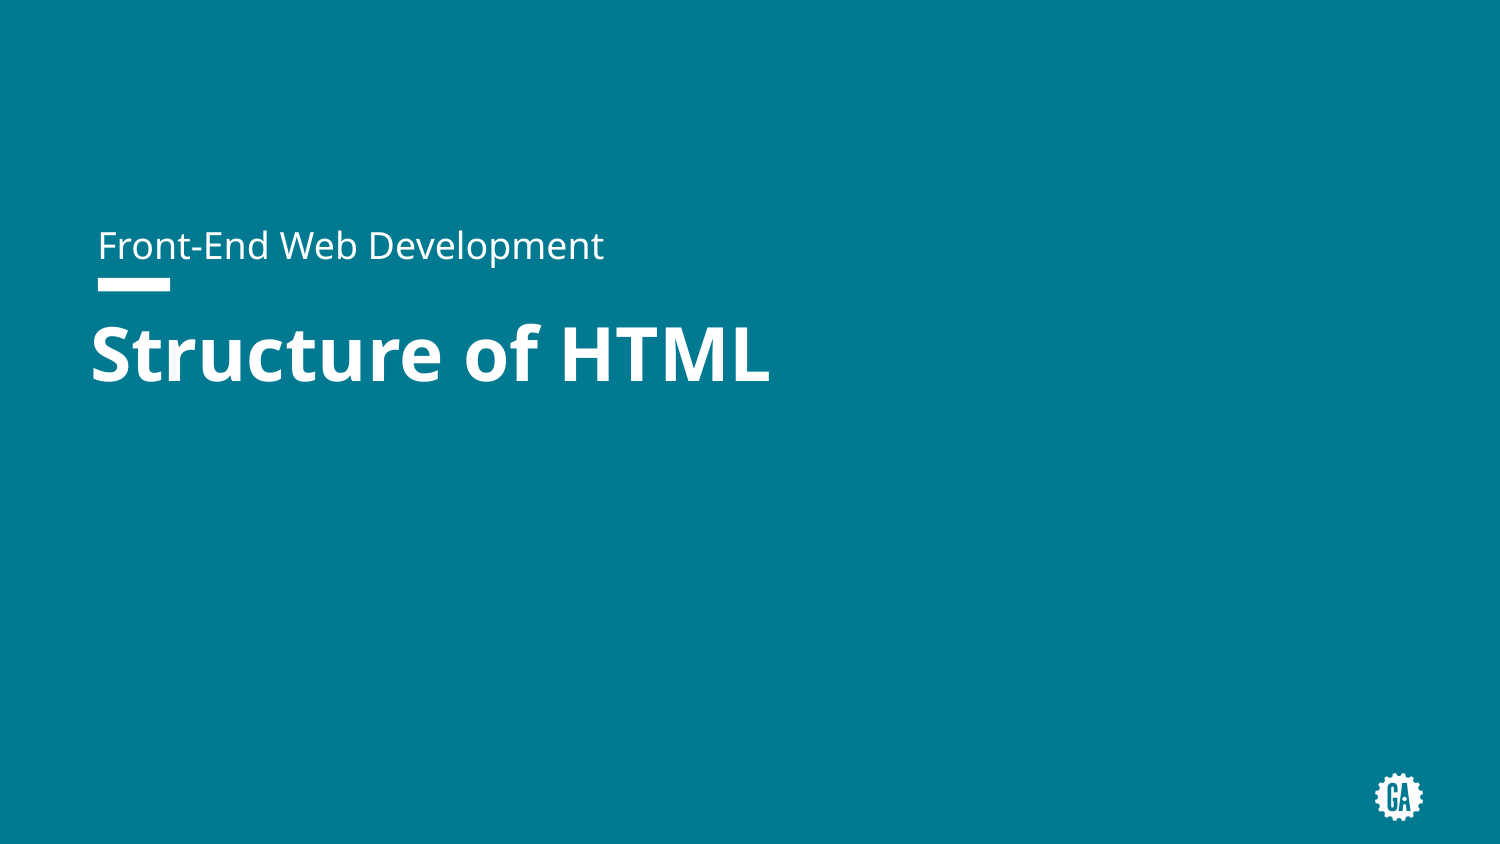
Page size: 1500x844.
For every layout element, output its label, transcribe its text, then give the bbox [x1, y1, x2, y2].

picture [1351, 749, 1447, 844]
title Structure of HTML [75, 291, 1314, 553]
subtitle Front-End Web Development [82, 200, 1306, 268]
